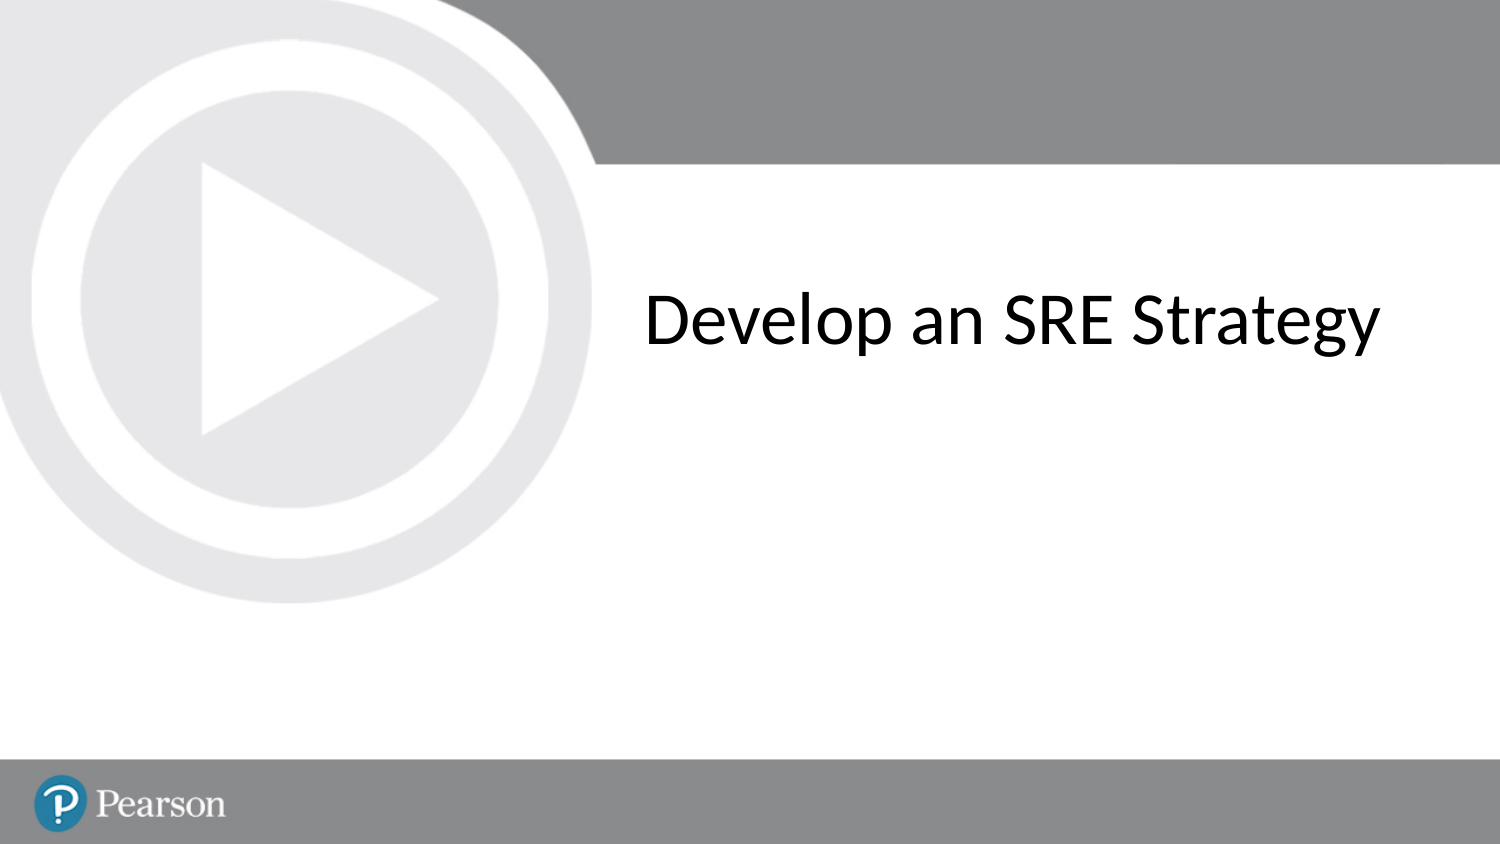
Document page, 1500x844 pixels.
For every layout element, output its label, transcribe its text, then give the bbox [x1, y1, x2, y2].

title Develop an SRE Strategy [629, 262, 1446, 443]
picture [0, 0, 1500, 844]
